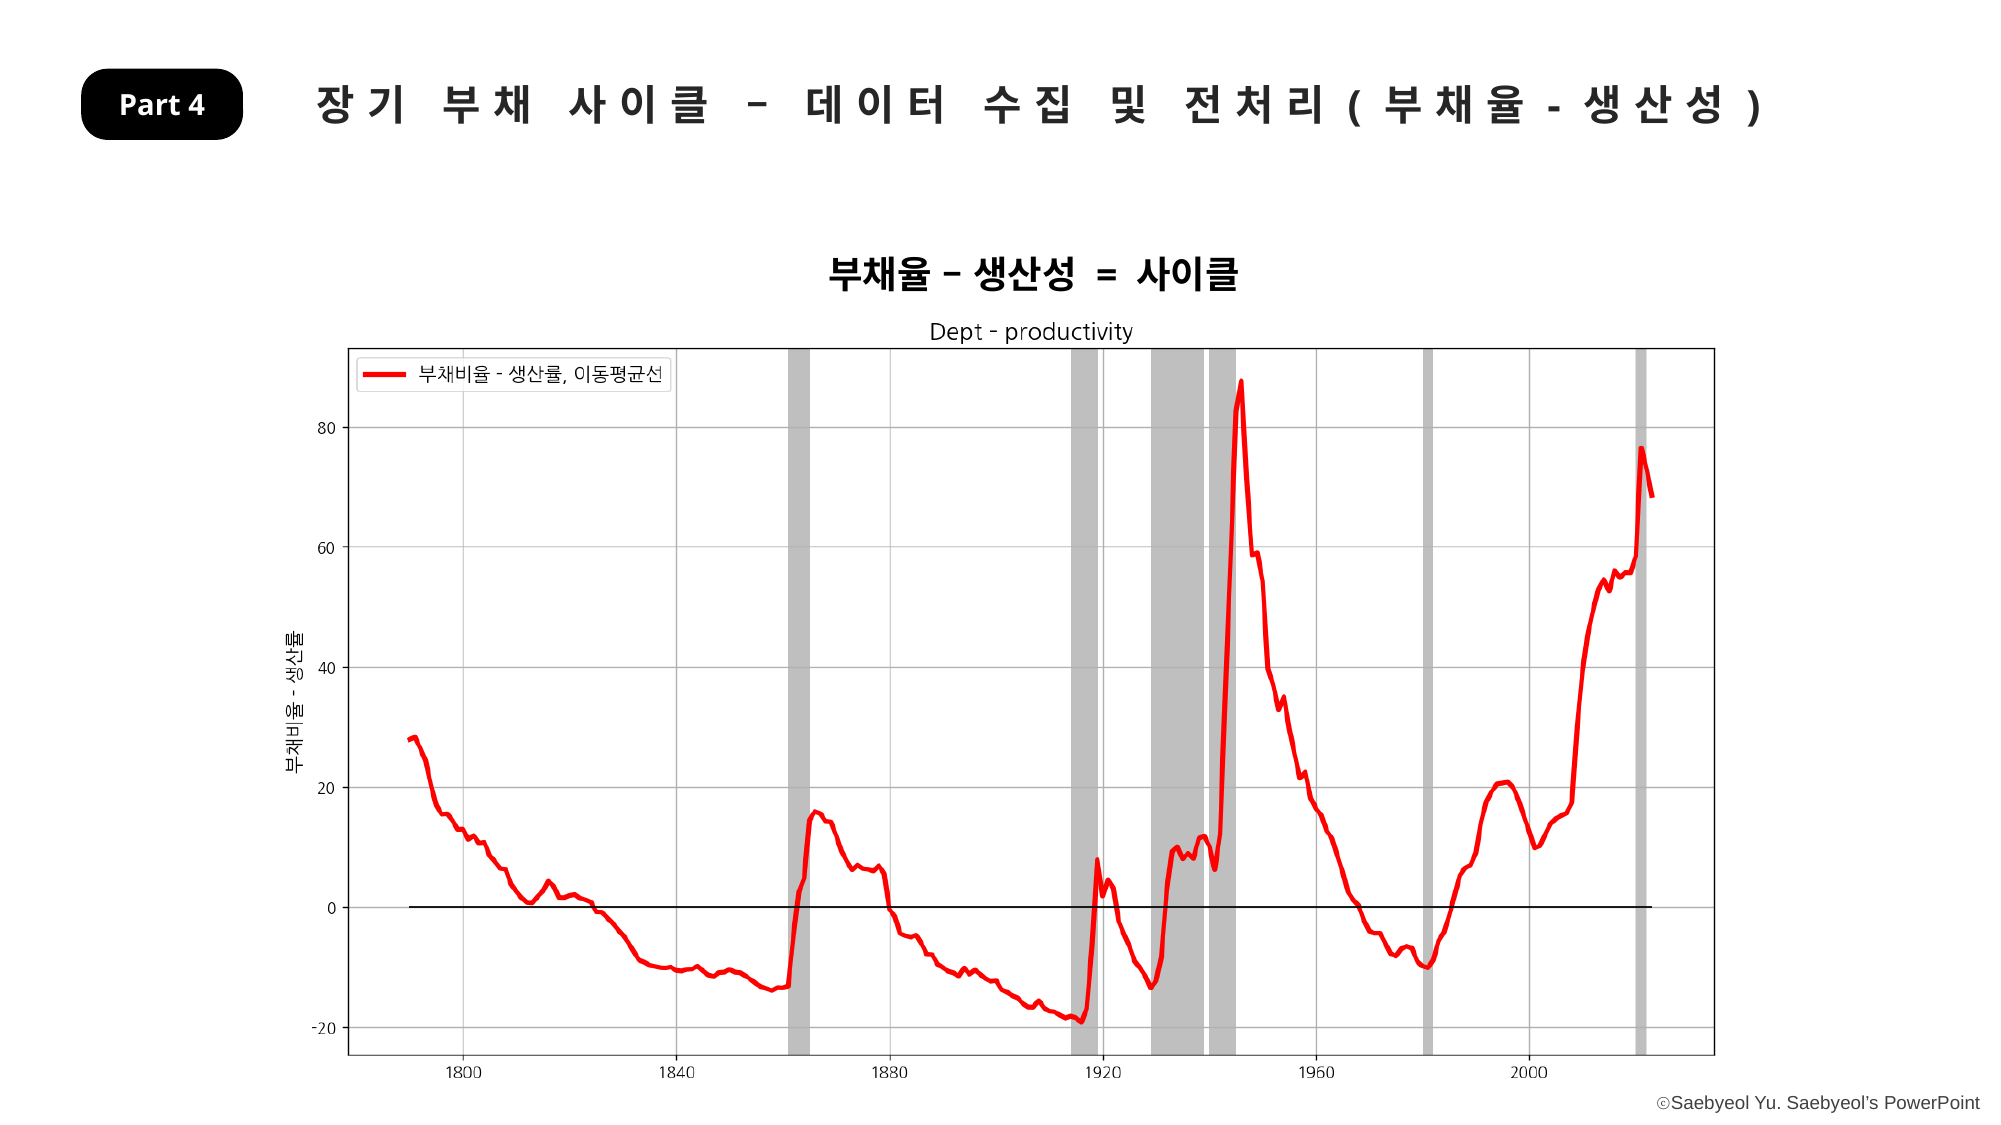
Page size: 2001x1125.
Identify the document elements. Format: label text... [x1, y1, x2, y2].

text_box 장기 부채 사이클 – 데이터 수집 및 전처리(부채율-생산성) [301, 71, 1776, 137]
picture [277, 303, 1723, 1089]
text_box Part 4 [104, 79, 221, 129]
text_box [80, 67, 245, 141]
text_box 부채율 – 생산성 = 사이클 [813, 243, 1279, 303]
